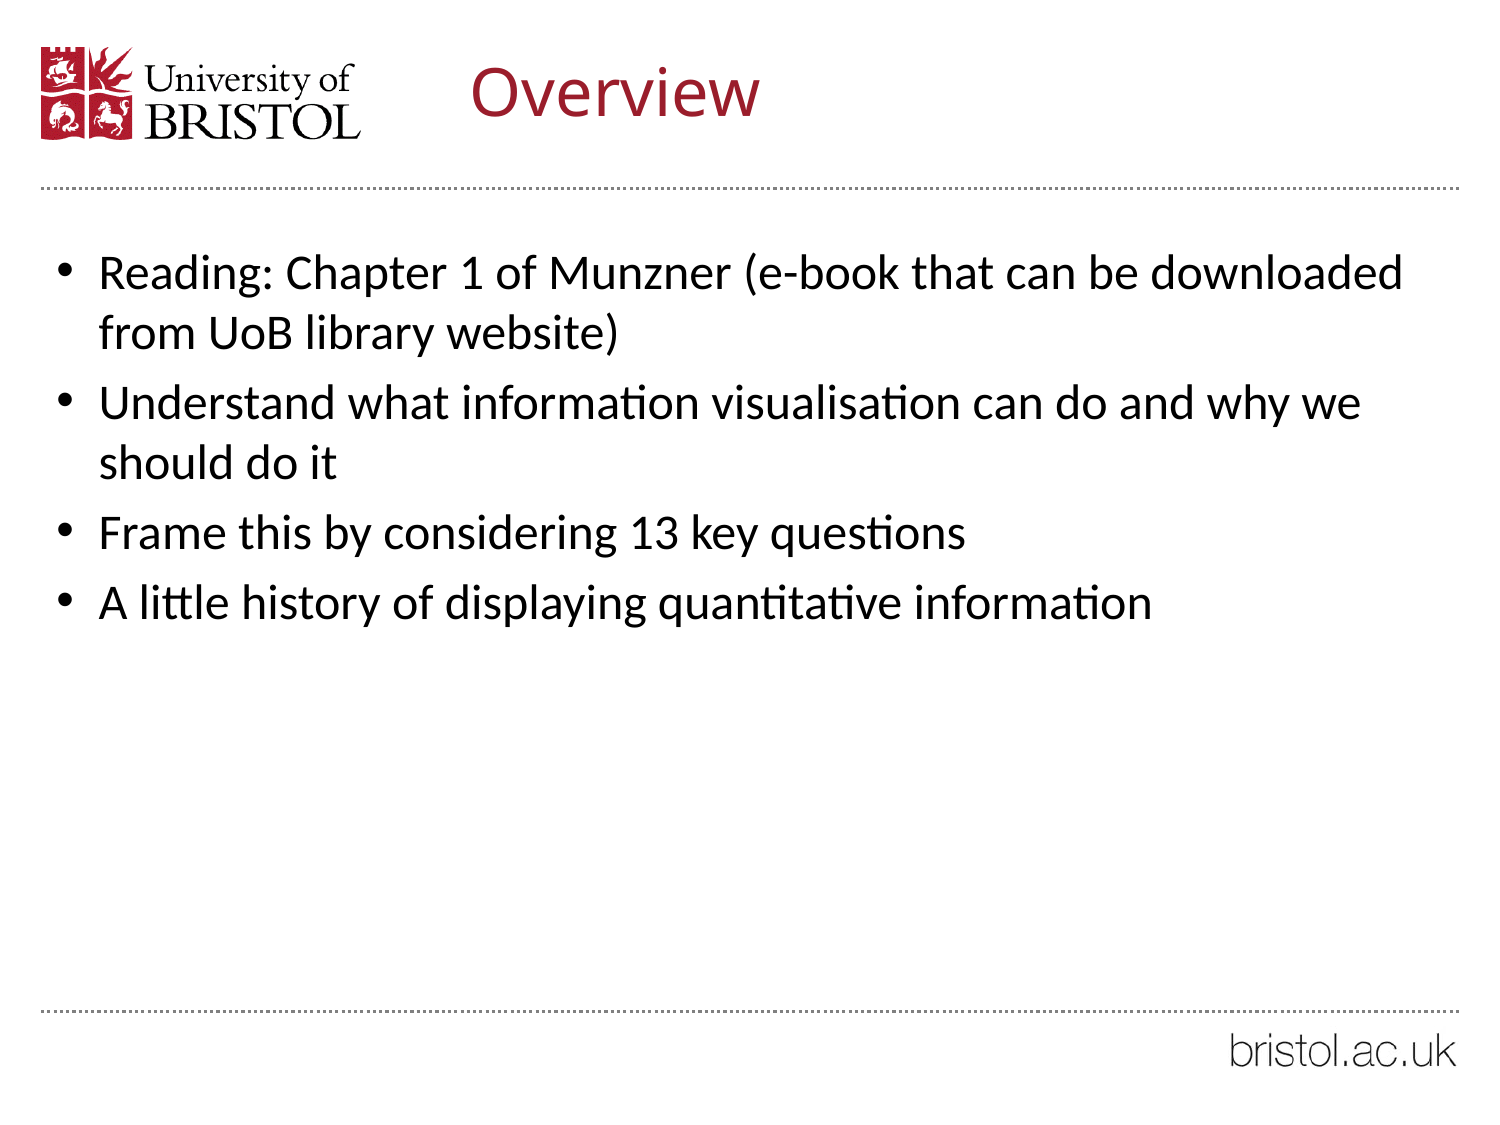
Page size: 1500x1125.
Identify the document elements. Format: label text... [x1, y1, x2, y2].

picture [1214, 1023, 1459, 1080]
title Overview [454, 54, 1436, 138]
picture [41, 47, 361, 140]
list Reading: Chapter 1 of Munzner (e-book that can be downloaded from UoB library website) Understand what information visualisation can do and why we should do it Frame this by considering 13 key questions A little history of displaying quantitative information [41, 231, 1459, 1005]
